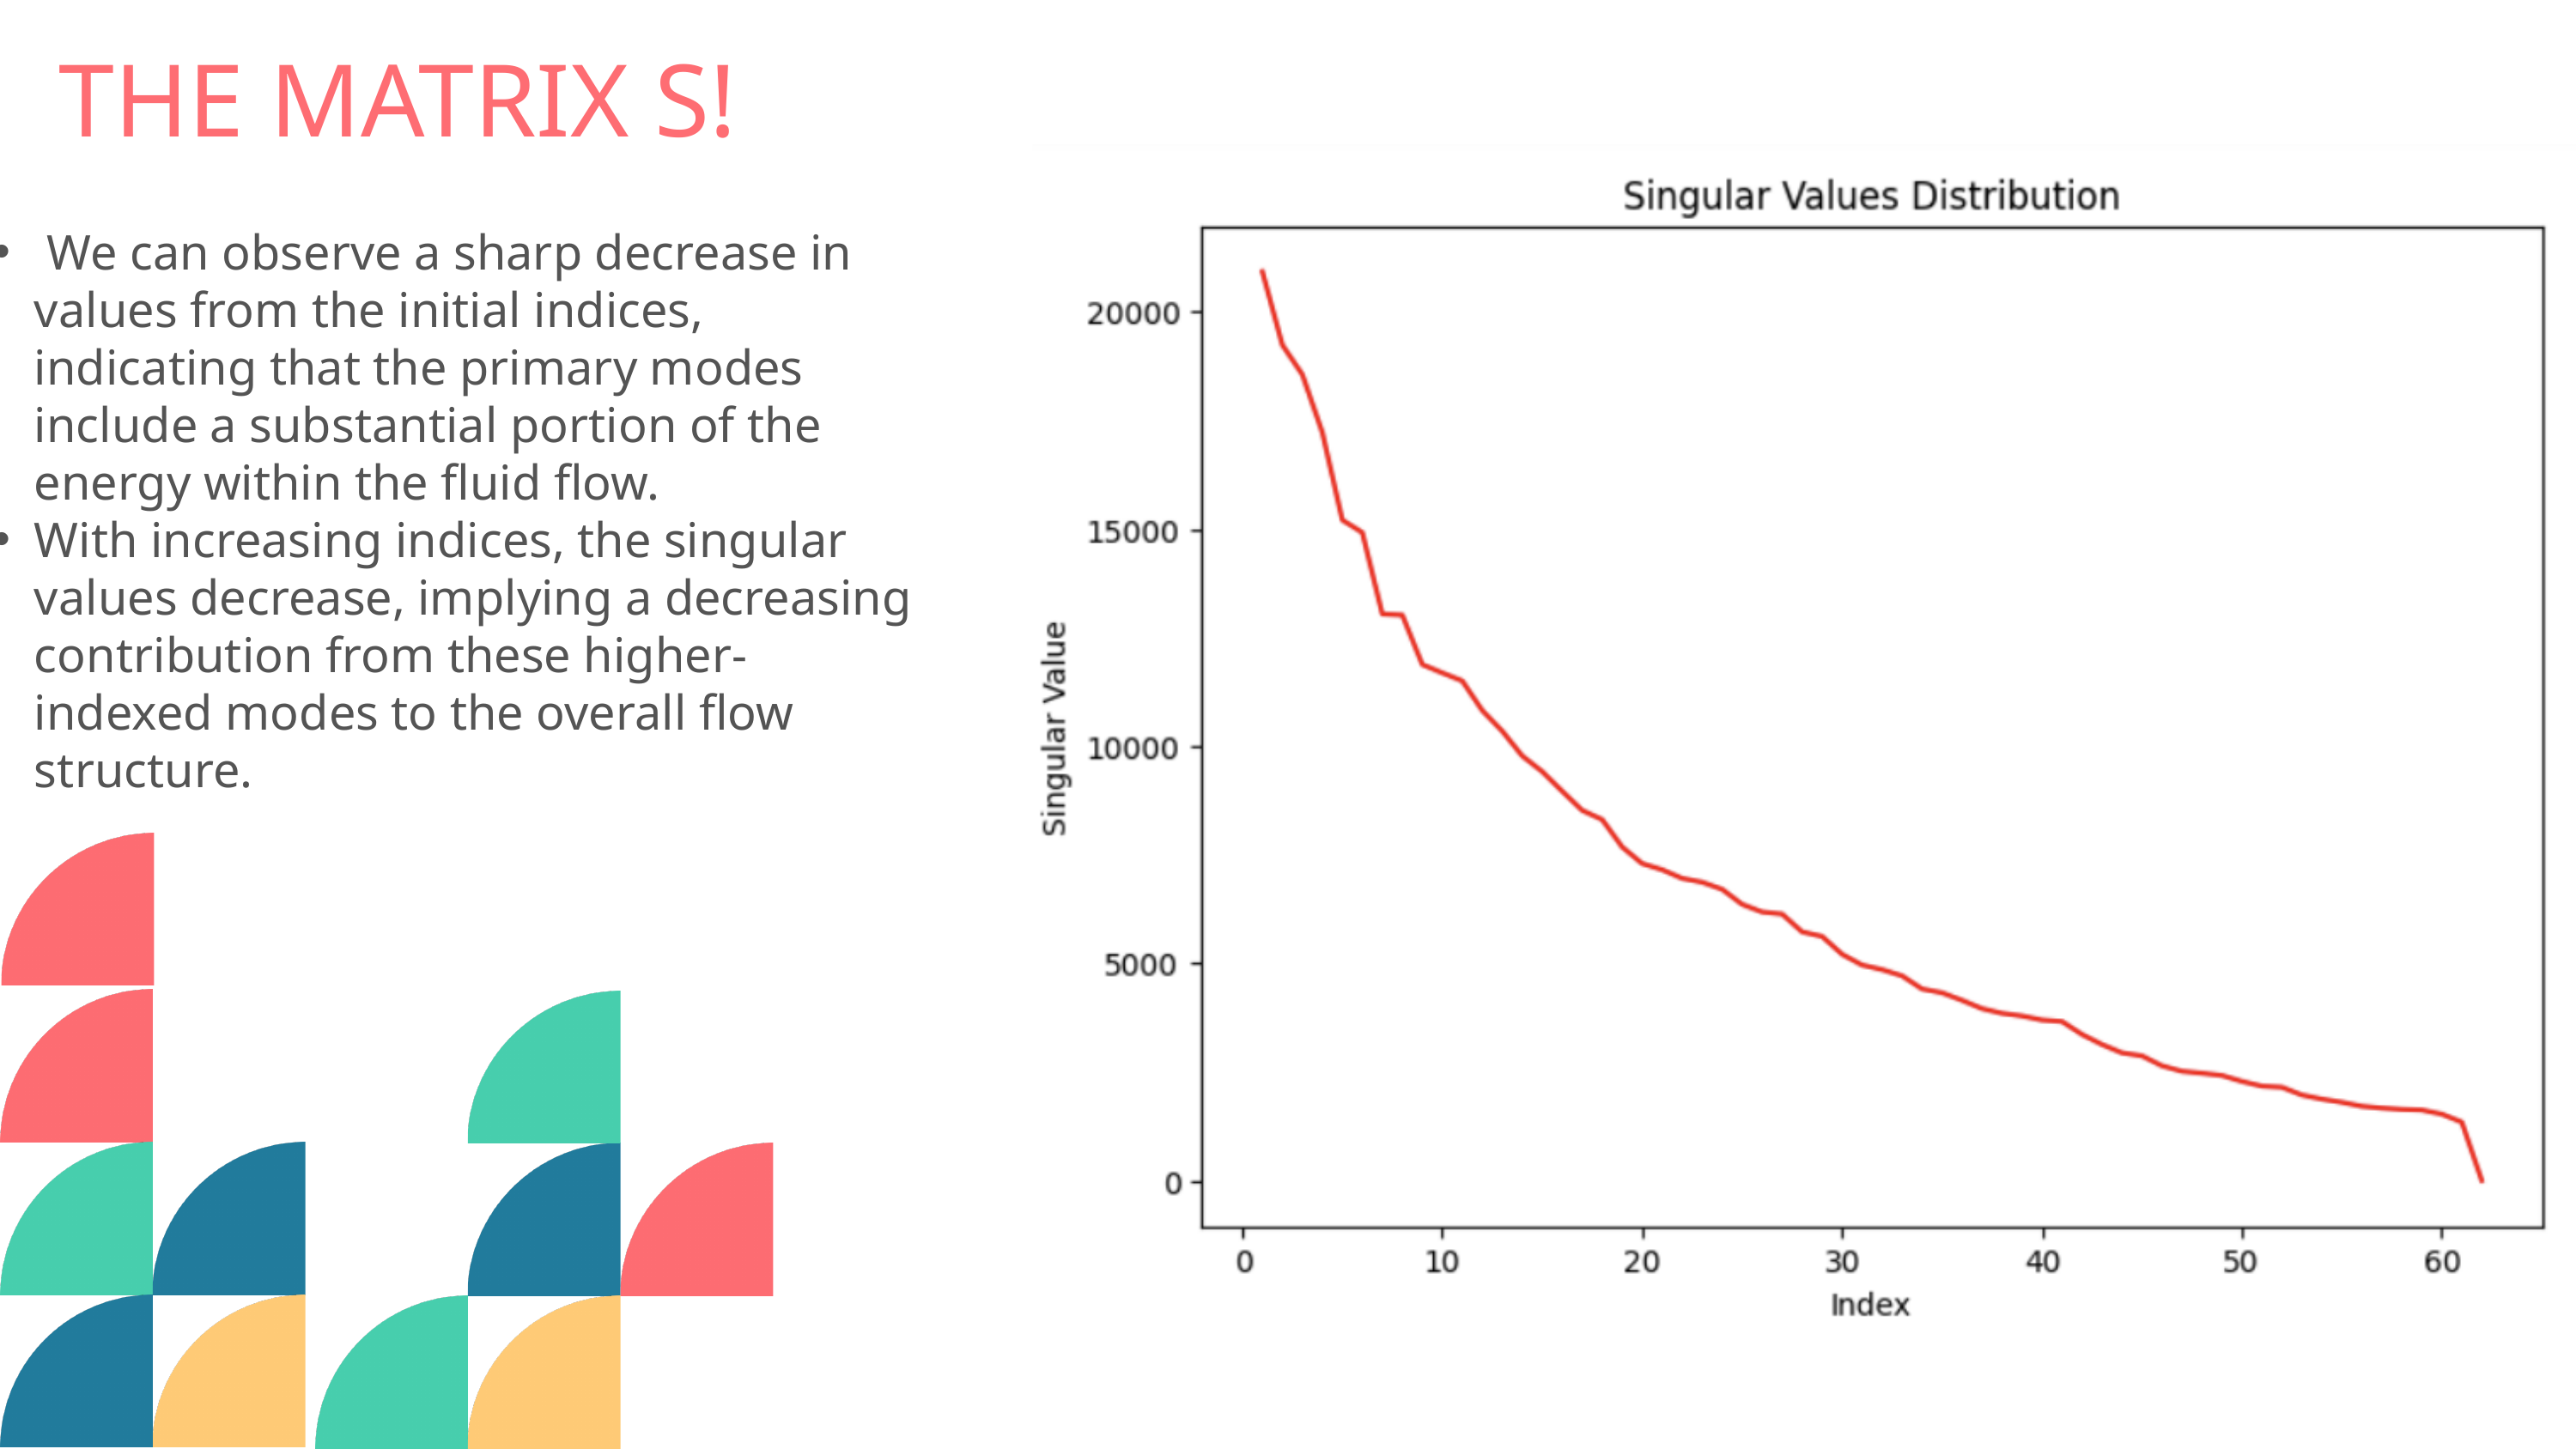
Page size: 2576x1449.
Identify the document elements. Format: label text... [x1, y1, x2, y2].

text_box [620, 1143, 774, 1296]
text_box [153, 1294, 306, 1447]
text_box [1, 833, 155, 985]
text_box [0, 1294, 153, 1447]
text_box [0, 989, 153, 1142]
text_box We can observe a sharp decrease in values from the initial indices, indicating that the primary modes include a substantial portion of the energy within the fluid flow. With increasing indices, the singular values decrease, implying a decreasing contribution from these higher-indexed modes to the overall flow structure. [0, 221, 917, 798]
text_box THE MATRIX S! [58, 58, 831, 158]
text_box [467, 991, 621, 1143]
text_box [0, 1142, 152, 1294]
text_box [1032, 144, 2576, 1352]
text_box [152, 1142, 306, 1294]
text_box [467, 1143, 620, 1295]
text_box [467, 1295, 621, 1449]
text_box [315, 1295, 467, 1449]
